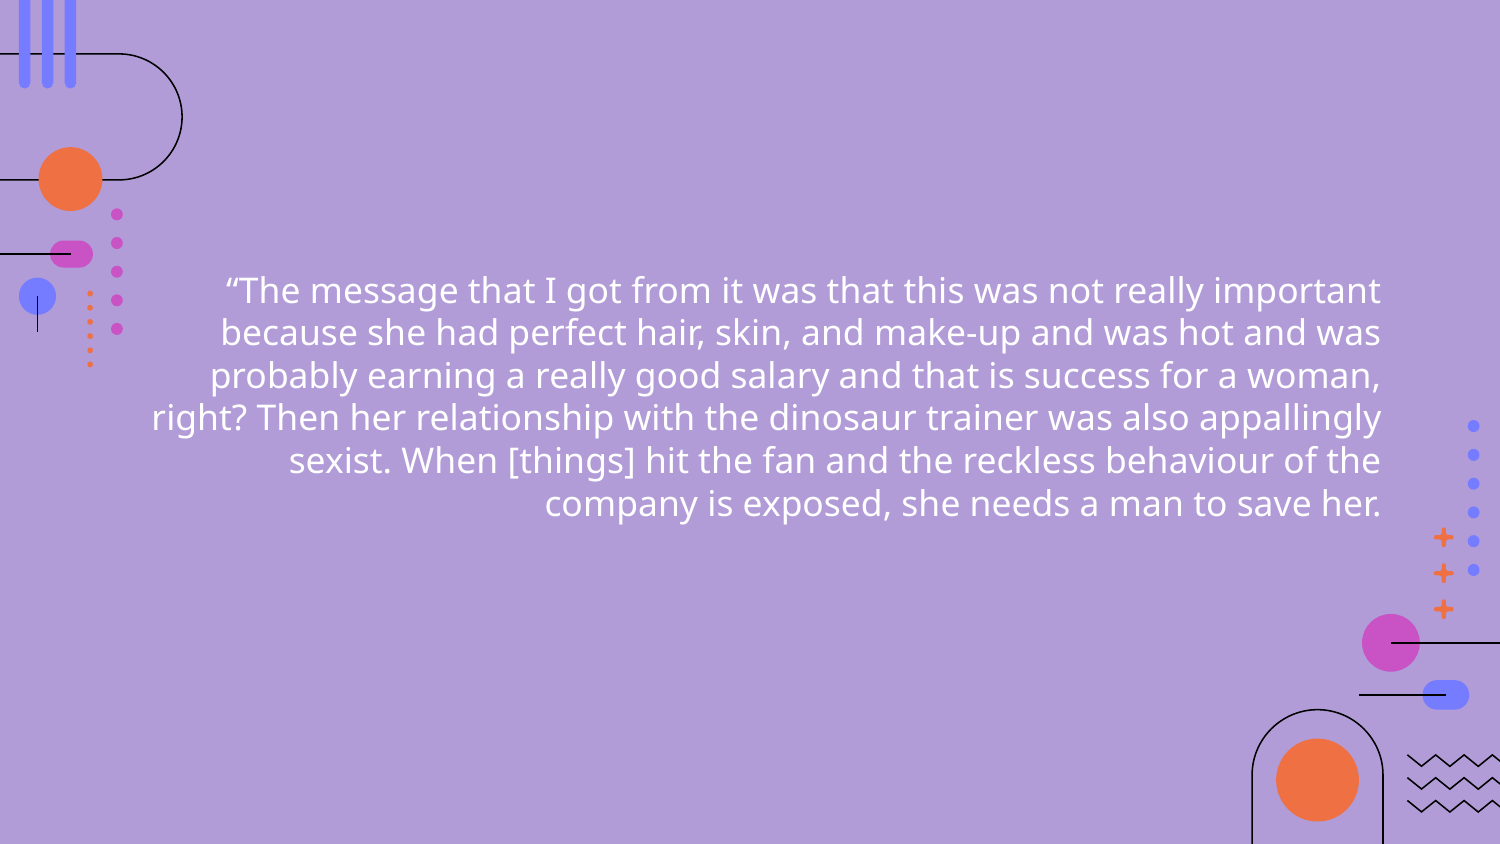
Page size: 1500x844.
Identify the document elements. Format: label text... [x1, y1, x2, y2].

subtitle “The message that I got from it was that this was not really important because she had perfect hair, skin, and make-up and was hot and was probably earning a really good salary and that is success for a woman, right? Then her relationship with the dinosaur trainer was also appallingly sexist. When [things] hit the fan and the reckless behaviour of the company is exposed, she needs a man to save her. [136, 252, 1382, 448]
